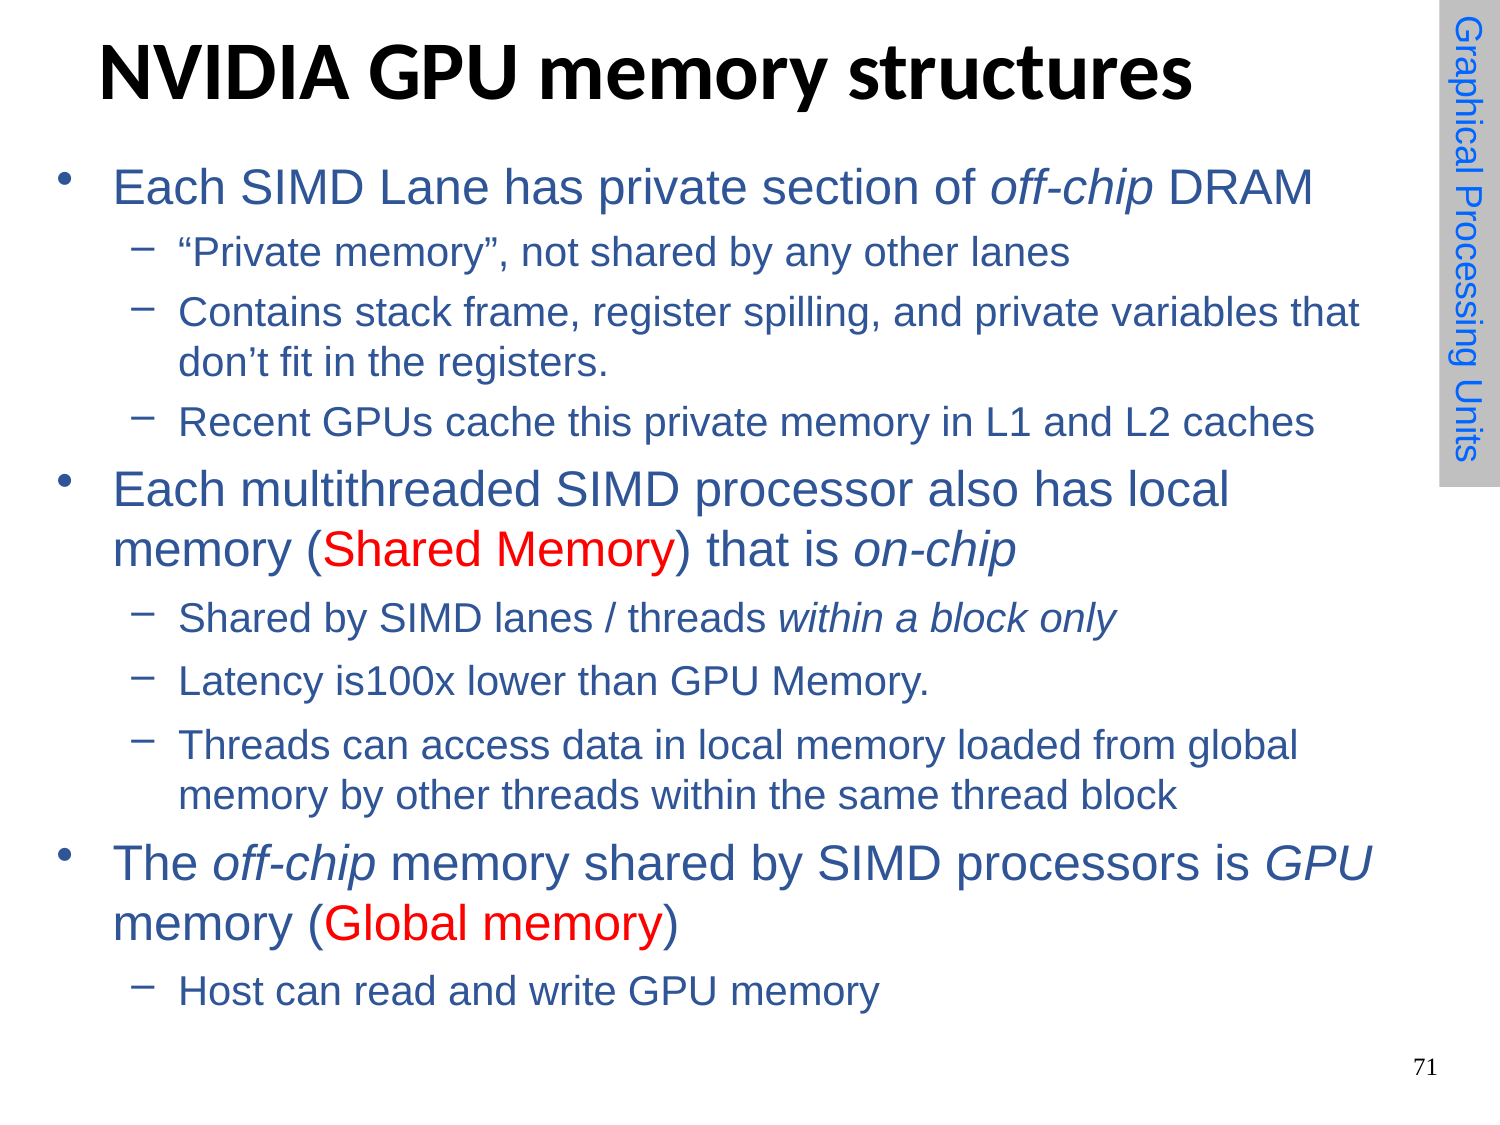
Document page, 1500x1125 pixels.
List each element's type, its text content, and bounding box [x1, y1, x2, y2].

text_box [1406, 1050, 1445, 1081]
text_box Graphical Processing Units [1446, 13, 1493, 470]
text_box [1439, 0, 1500, 487]
text_box Each SIMD Lane has private section of off-chip DRAM “Private memory”, not shared by any other lanes Contains stack frame, register spilling, and private variables that don’t fit in the registers. Recent GPUs cache this private memory in L1 and L2 caches Each multithreaded SIMD processor also has local memory (Shared Memory) that is on-chip Shared by SIMD lanes / threads within a block only Latency is100x lower than GPU Memory. Threads can access data in local memory loaded from global memory by other threads within the same thread block The off-chip memory shared by SIMD processors is GPU memory (Global memory) Host can read and write GPU memory [54, 140, 1394, 1014]
title NVIDIA GPU memory structures [96, 0, 1439, 160]
